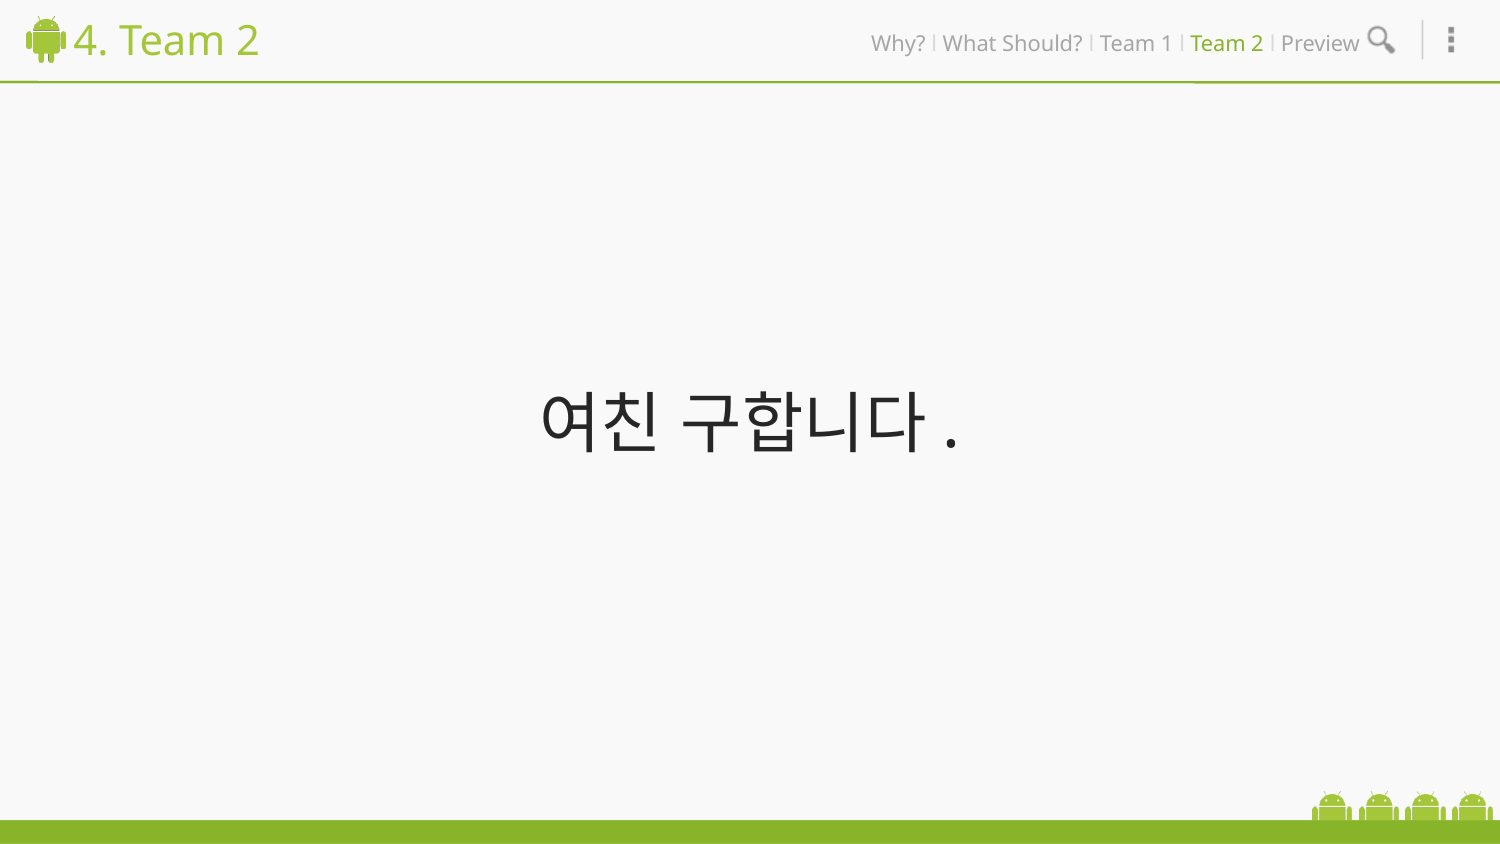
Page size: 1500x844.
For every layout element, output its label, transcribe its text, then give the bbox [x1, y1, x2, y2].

text_box [0, 820, 1310, 844]
text_box 여친 구합니다. [524, 373, 976, 469]
picture [1353, 14, 1479, 72]
text_box [1493, 820, 1500, 844]
picture [25, 15, 66, 64]
text_box Why? l What Should? l Team 1 l Team 2 l Preview [856, 22, 1348, 64]
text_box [1312, 791, 1493, 839]
text_box 4. Team 2 [58, 6, 276, 72]
